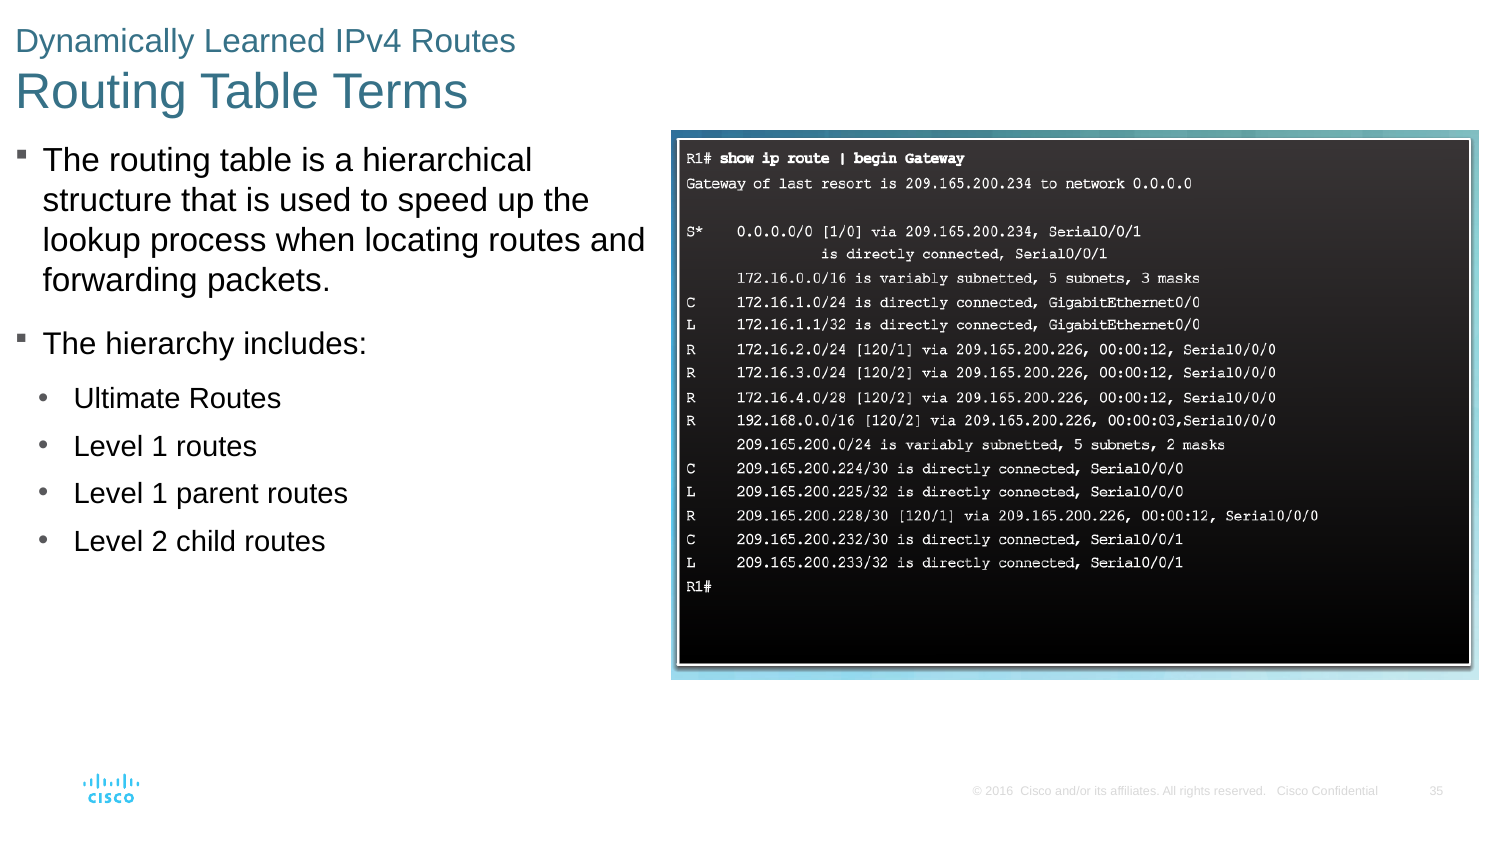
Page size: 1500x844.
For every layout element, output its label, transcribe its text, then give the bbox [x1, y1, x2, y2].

list The routing table is a hierarchical structure that is used to speed up the lookup process when locating routes and forwarding packets. The hierarchy includes: Ultimate Routes Level 1 routes Level 1 parent routes Level 2 child routes [0, 131, 672, 794]
title Dynamically Learned IPv4 Routes Routing Table Terms [0, 6, 1500, 131]
picture [671, 130, 1480, 680]
